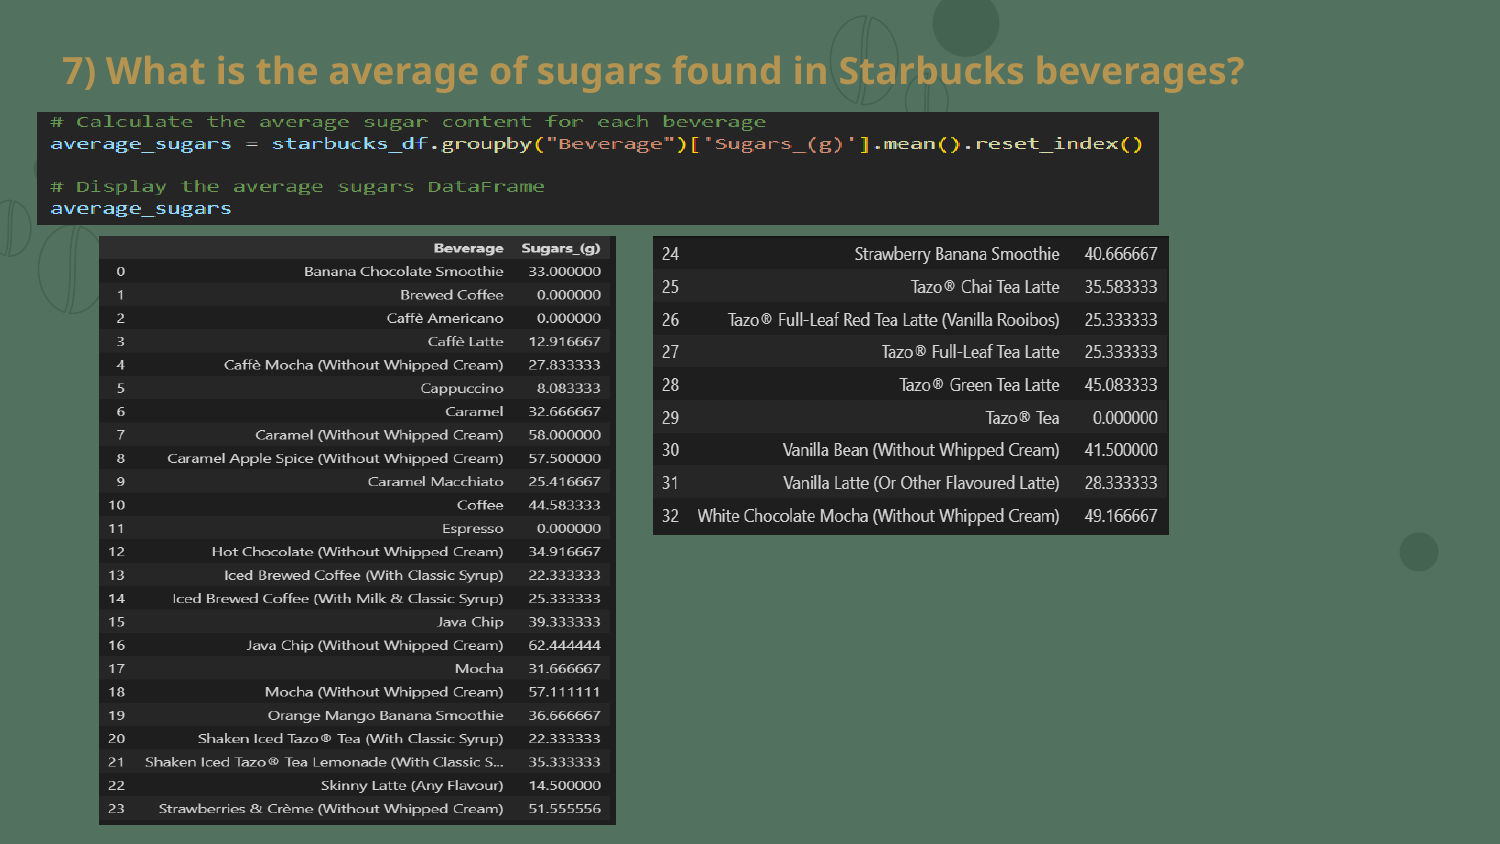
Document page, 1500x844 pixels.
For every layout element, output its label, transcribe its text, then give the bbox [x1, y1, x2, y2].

picture [652, 236, 1170, 535]
picture [37, 112, 1159, 225]
title 7) What is the average of sugars found in Starbucks beverages? [47, 31, 1313, 126]
picture [99, 236, 617, 825]
